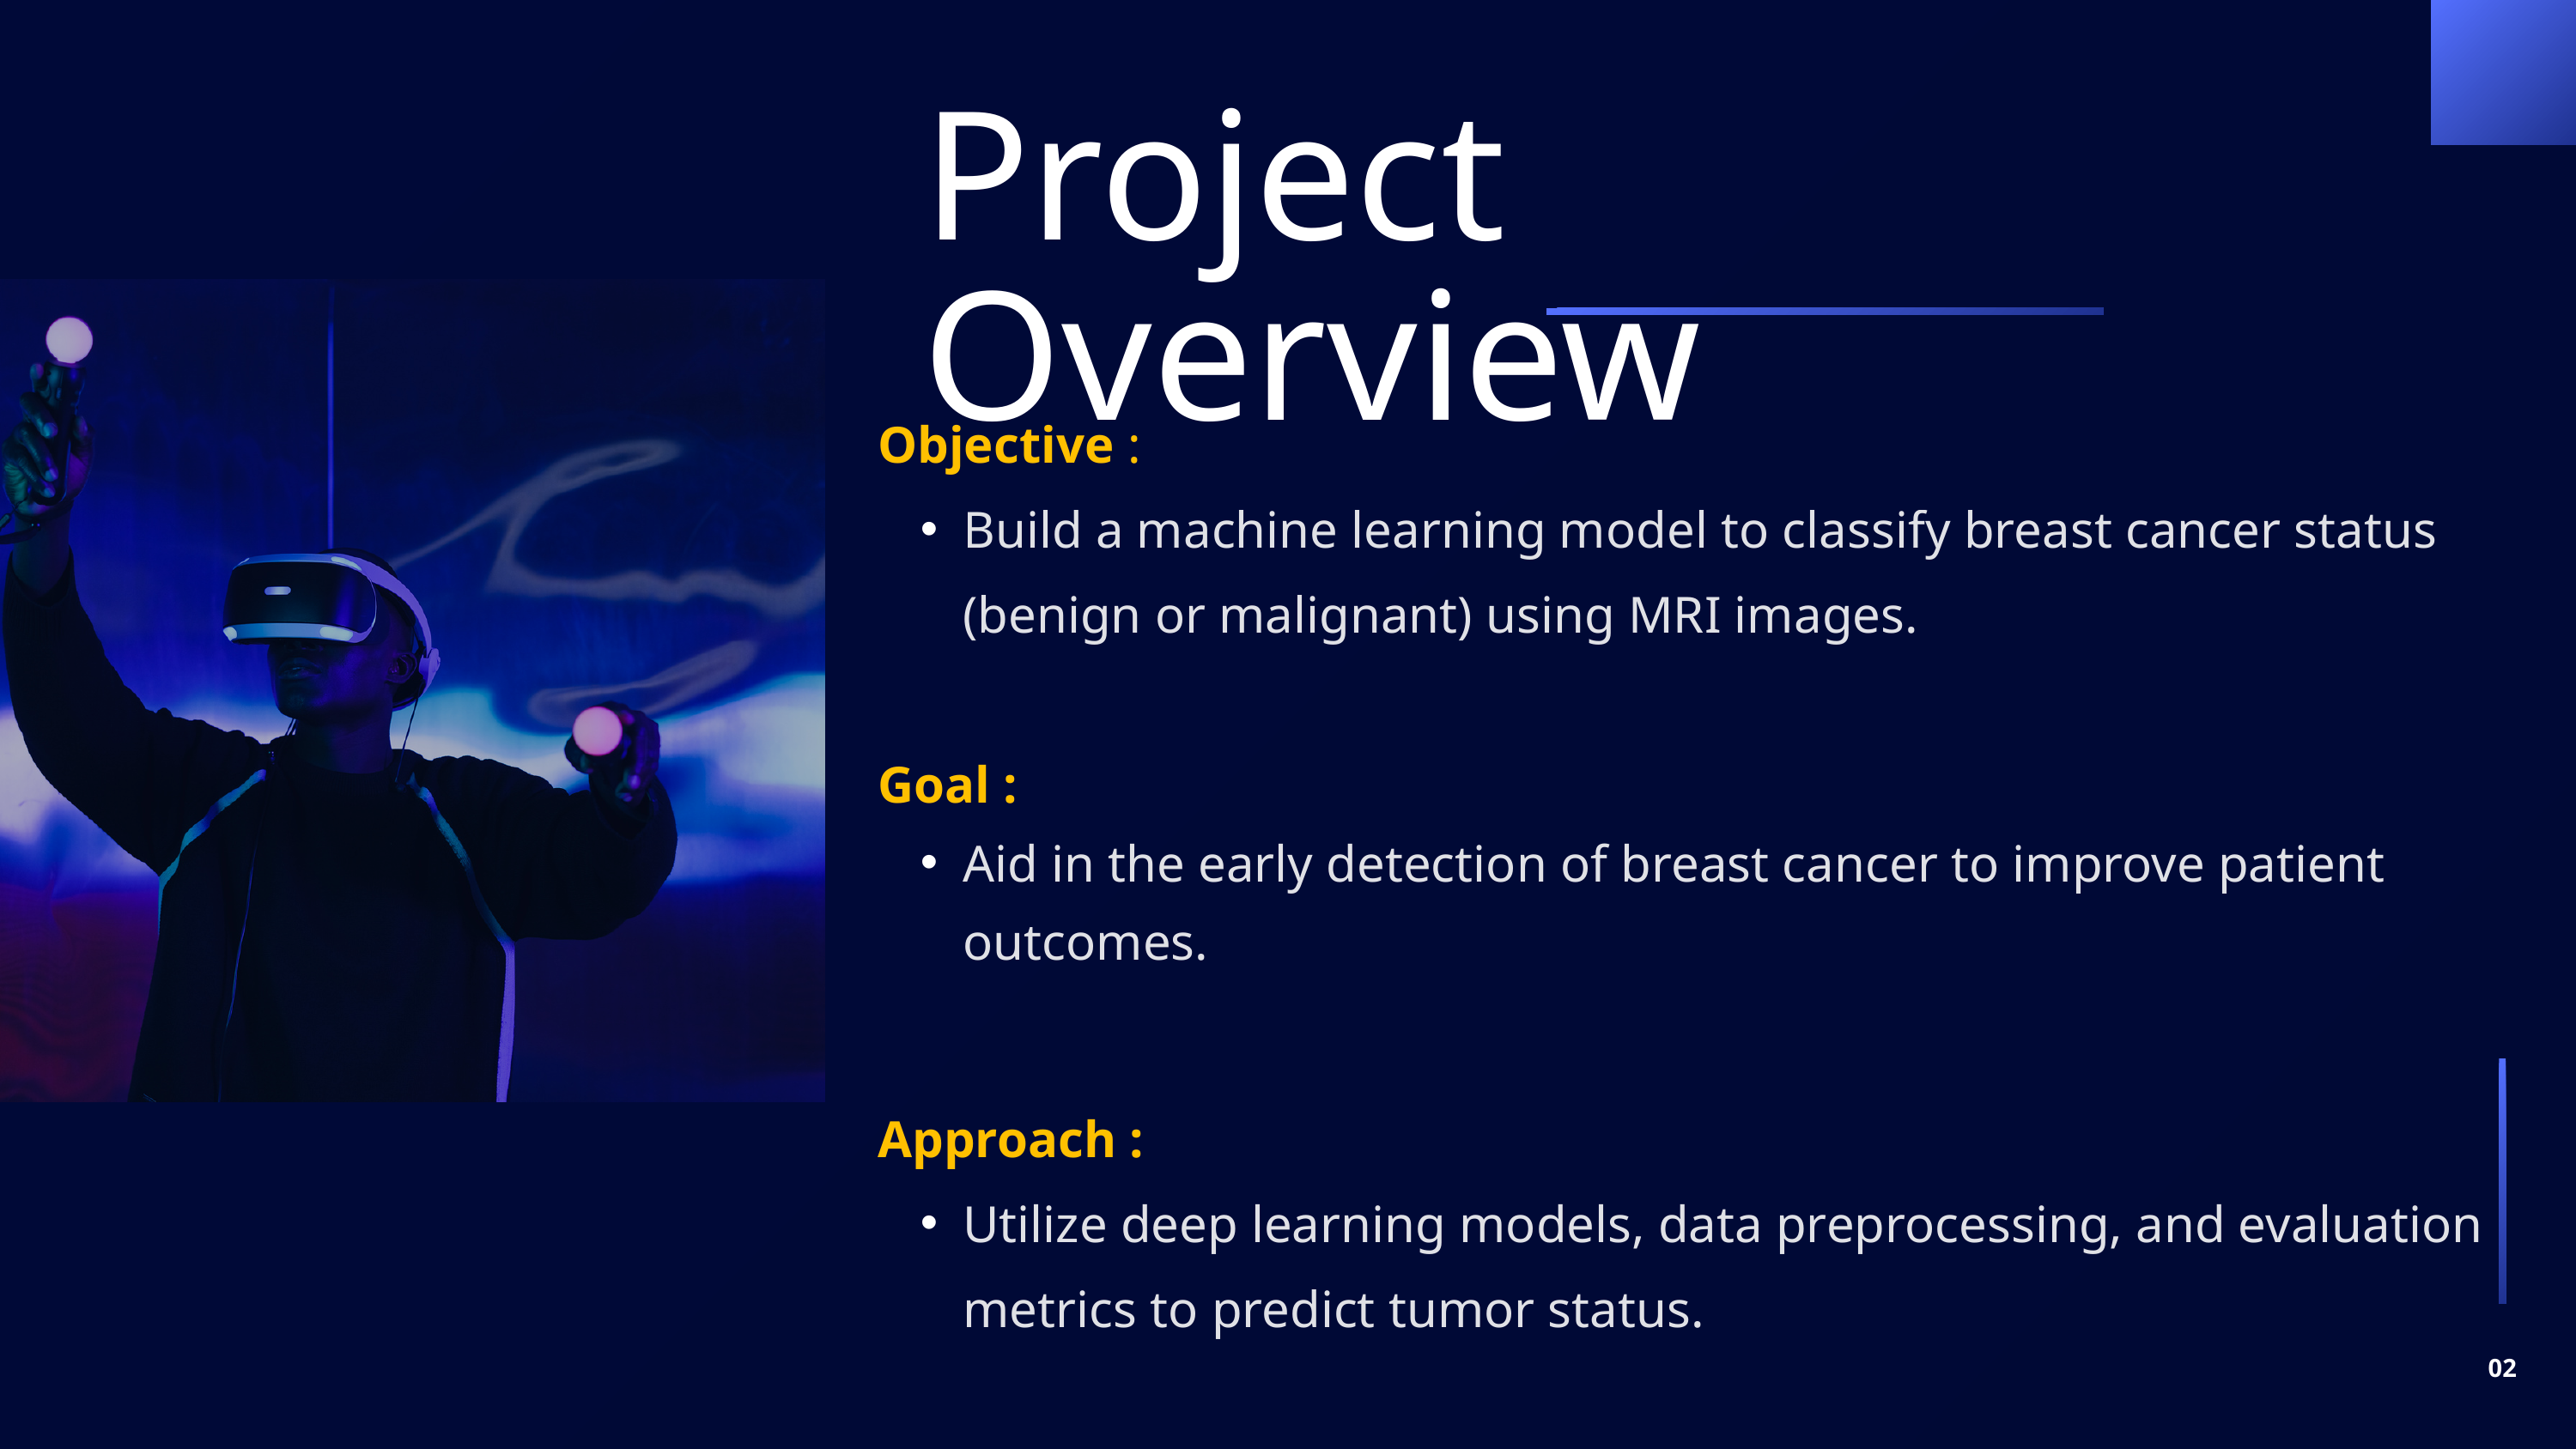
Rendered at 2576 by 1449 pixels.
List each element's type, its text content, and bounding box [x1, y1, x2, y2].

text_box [0, 279, 825, 1102]
text_box Project Overview [922, 94, 2104, 366]
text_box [2499, 1058, 2506, 1304]
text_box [1546, 307, 2104, 315]
text_box Objective : Build a machine learning model to classify breast cancer status (benign or malignant) using MRI images. Goal : Aid in the early detection of breast cancer to improve patient outcomes. Approach : Utilize deep learning models, data preprocessing, and evaluation metrics to predict tumor status. [878, 366, 2506, 1337]
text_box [2430, 0, 2576, 145]
text_box 02 [2464, 1347, 2542, 1383]
